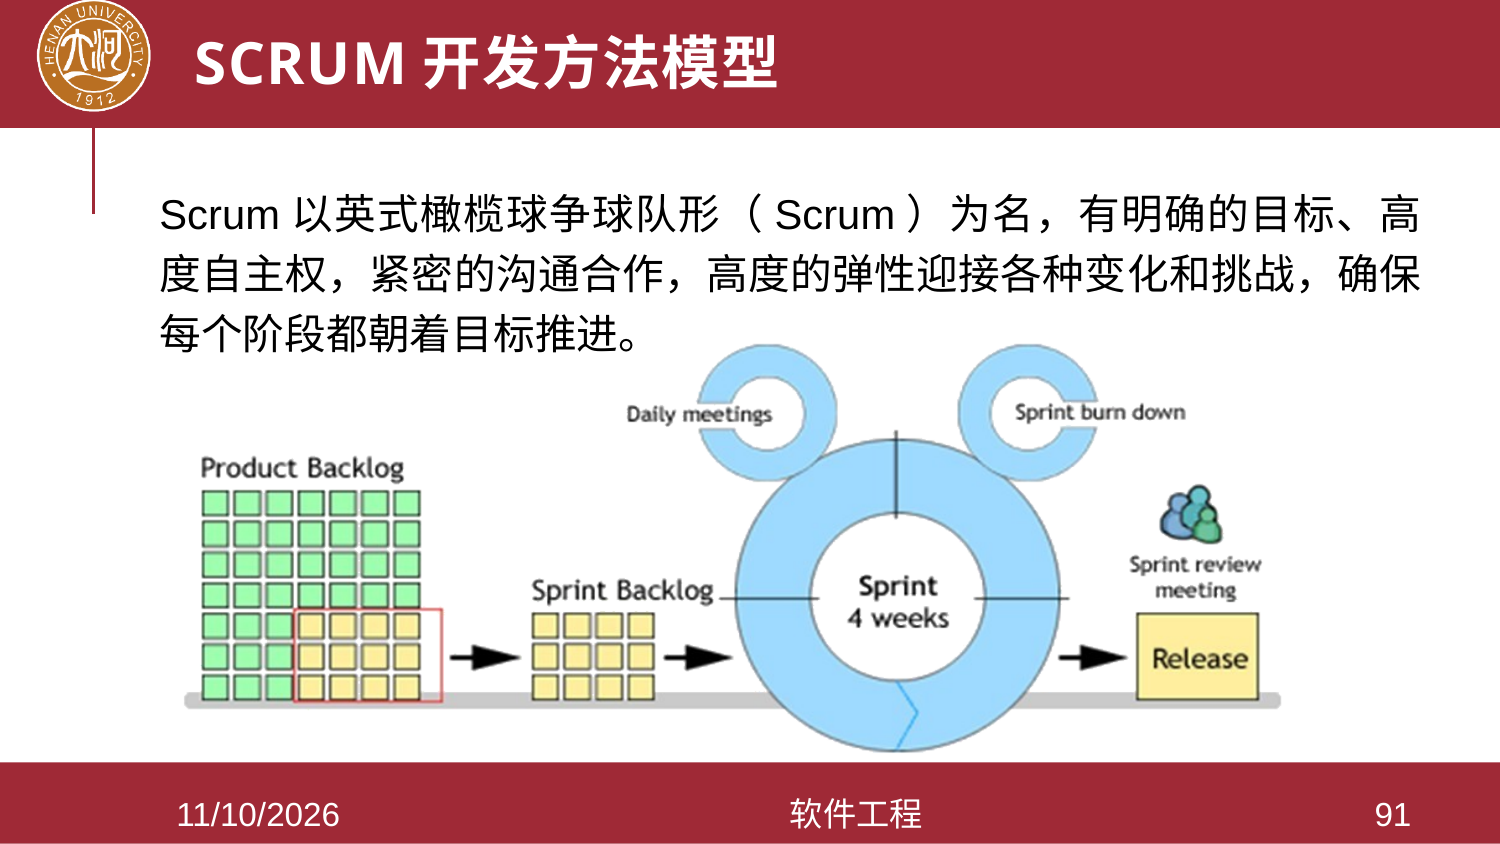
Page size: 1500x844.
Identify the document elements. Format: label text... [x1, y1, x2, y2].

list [179, 332, 1295, 785]
title Scrum开发方法模型 [179, 0, 1454, 136]
text_box Scrum以英式橄榄球争球队形（Scrum）为名，有明确的目标、高度自主权，紧密的沟通合作，高度的弹性迎接各种变化和挑战，确保每个阶段都朝着目标推进。 [144, 170, 1436, 366]
slide_number 91 [1333, 796, 1454, 830]
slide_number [126, 796, 391, 830]
footer 软件工程 [391, 796, 1322, 830]
